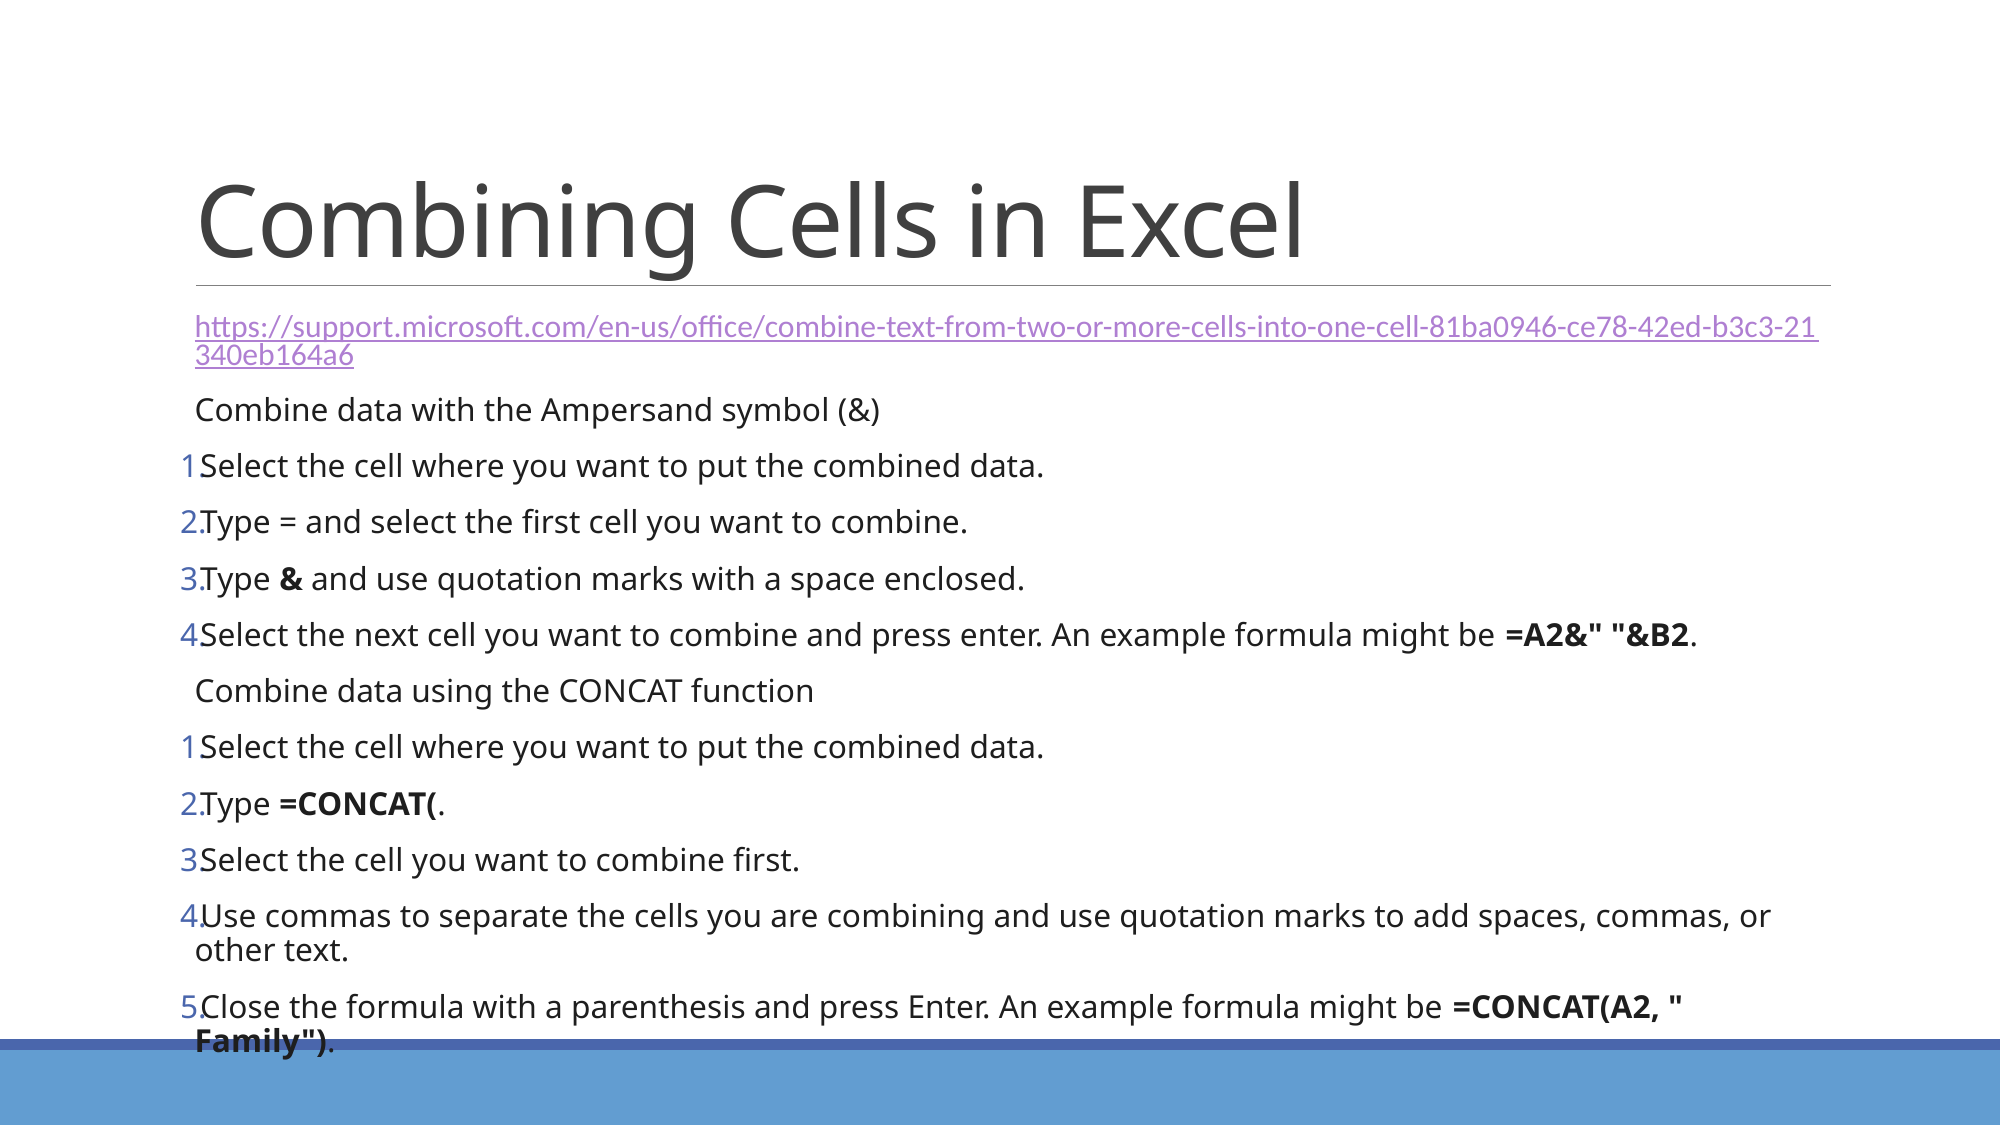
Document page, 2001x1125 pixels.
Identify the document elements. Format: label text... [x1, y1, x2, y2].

list https://support.microsoft.com/en-us/office/combine-text-from-two-or-more-cells-into-one-cell-81ba0946-ce78-42ed-b3c3-21340eb164a6 Combine data with the Ampersand symbol (&) Select the cell where you want to put the combined data. Type = and select the first cell you want to combine. Type & and use quotation marks with a space enclosed. Select the next cell you want to combine and press enter. An example formula might be =A2&" "&B2. Combine data using the CONCAT function Select the cell where you want to put the combined data. Type =CONCAT(. Select the cell you want to combine first. Use commas to separate the cells you are combining and use quotation marks to add spaces, commas, or other text. Close the formula with a parenthesis and press Enter. An example formula might be =CONCAT(A2, " Family"). [180, 302, 1830, 1048]
title Combining Cells in Excel [180, 47, 1830, 285]
